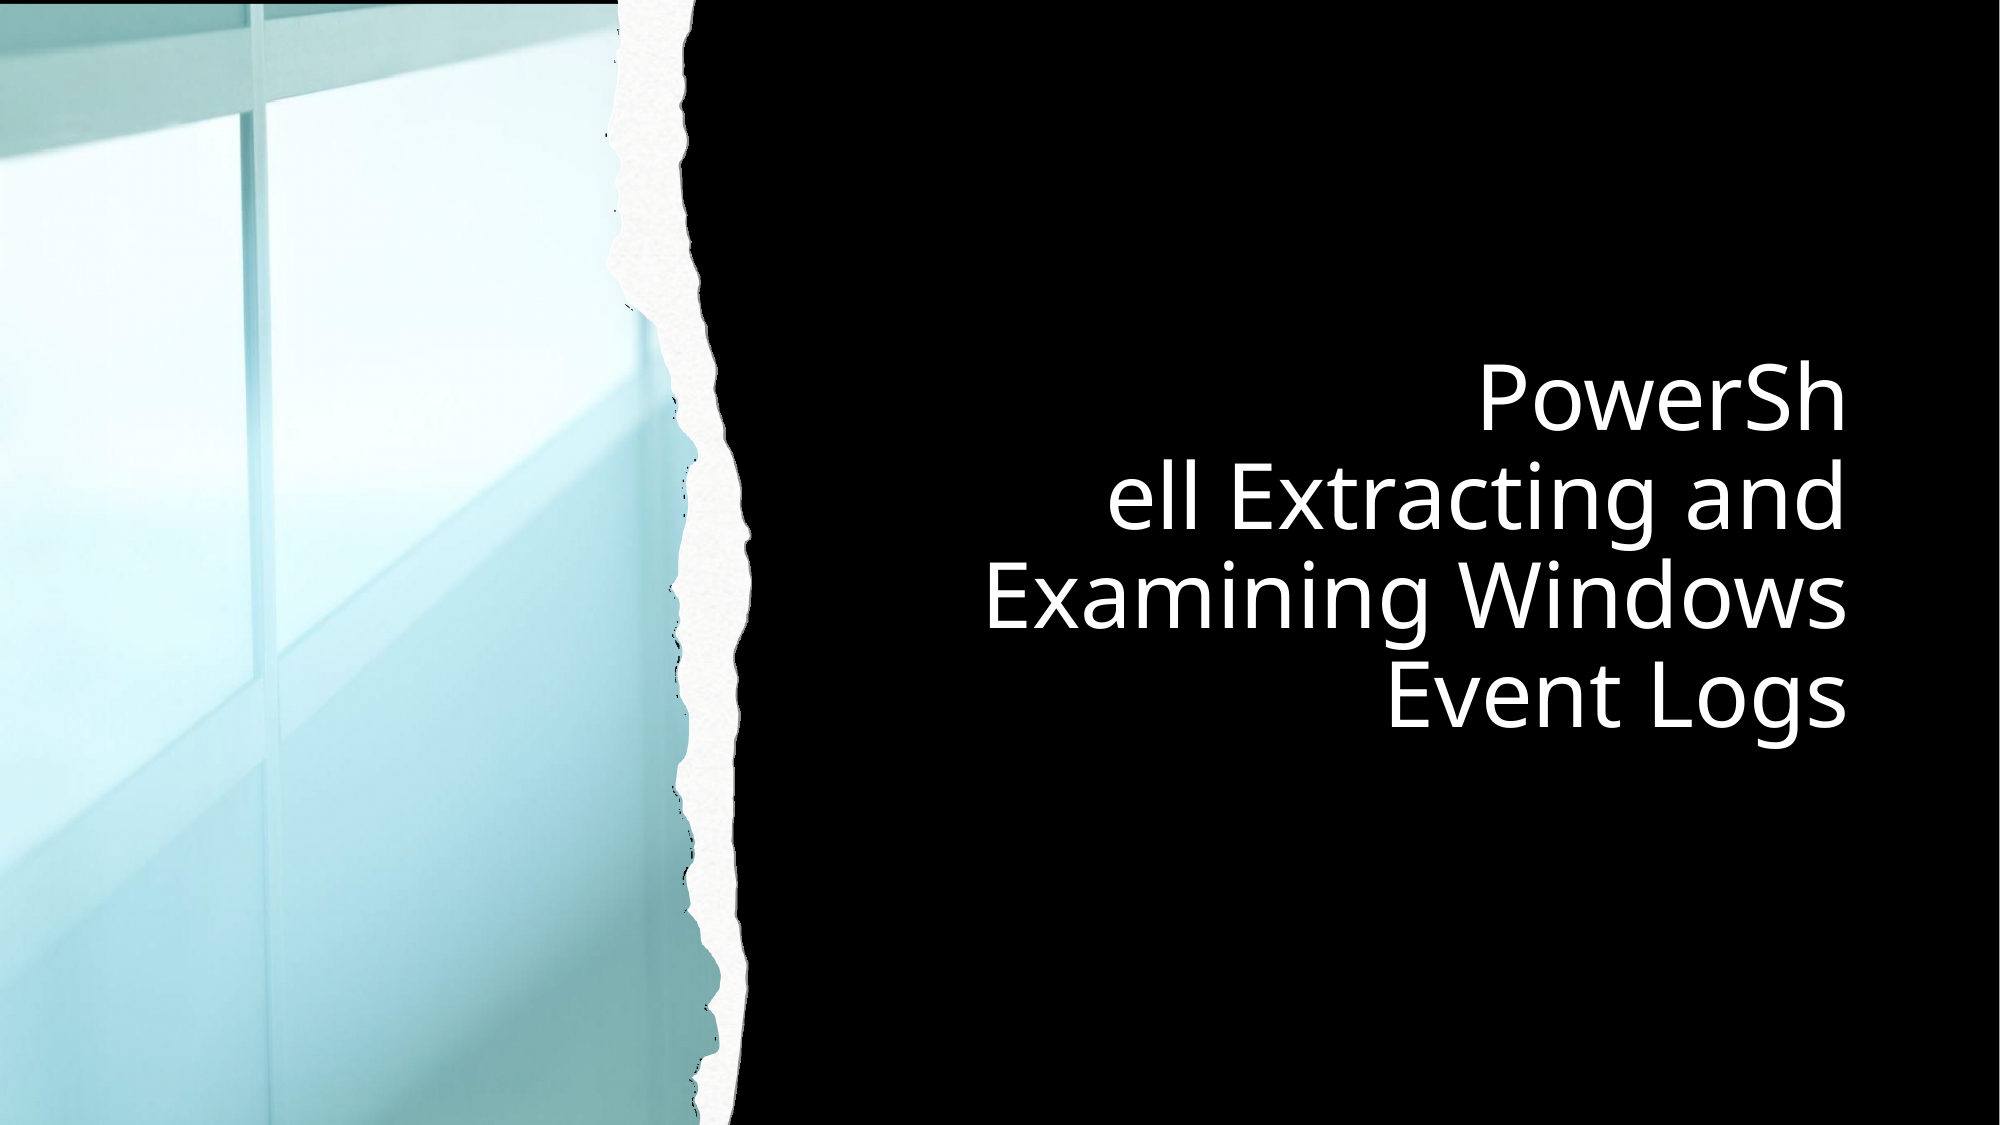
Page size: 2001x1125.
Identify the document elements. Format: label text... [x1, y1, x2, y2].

title PowerShell Extracting and Examining Windows Event Logs [922, 338, 1851, 747]
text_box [0, 0, 836, 1125]
